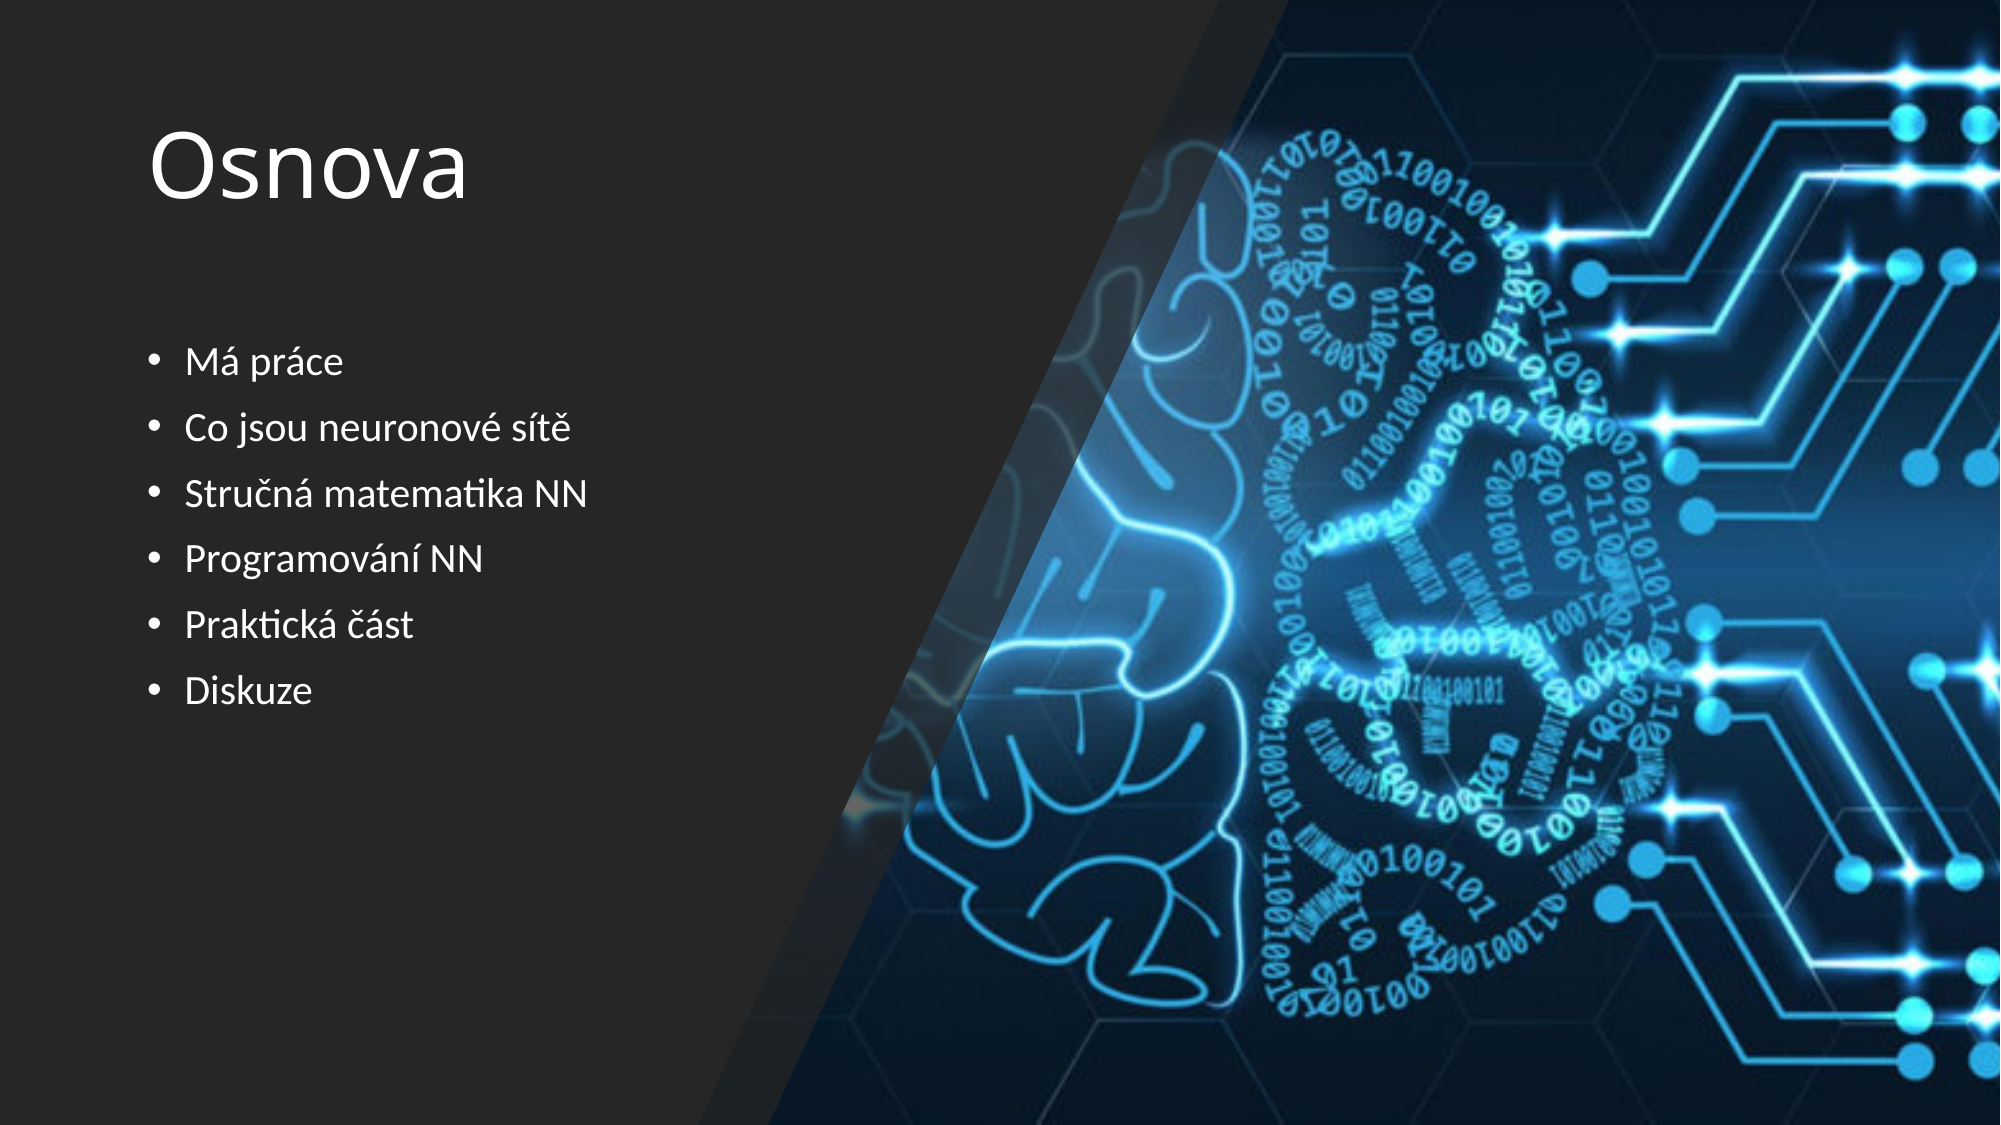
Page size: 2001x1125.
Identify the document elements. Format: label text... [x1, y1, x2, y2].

title Osnova [131, 59, 675, 278]
list Má práce Co jsou neuronové sítě Stručná matematika NN Programování NN Praktická část Diskuze [131, 331, 675, 1014]
picture [675, 0, 2000, 1125]
text_box [0, 0, 675, 1125]
